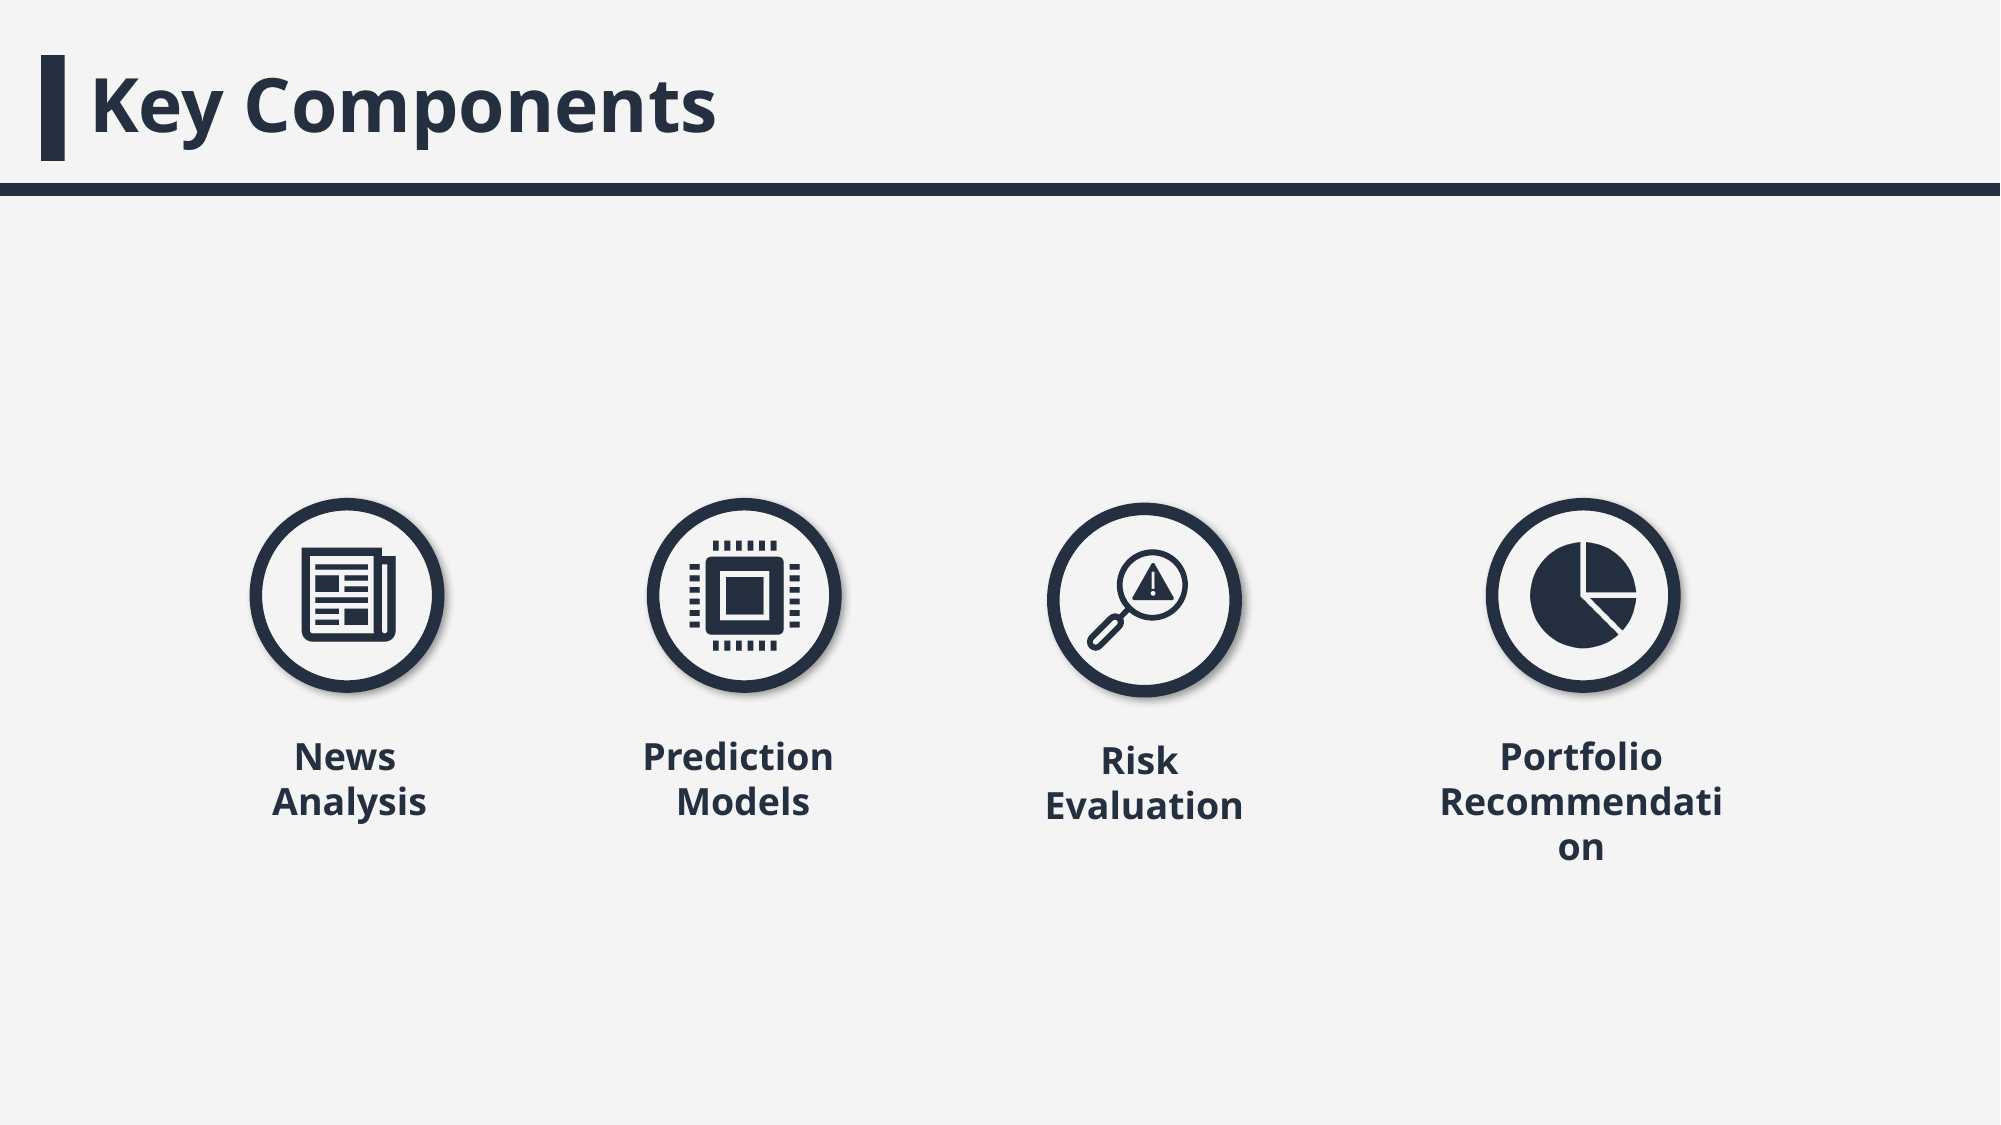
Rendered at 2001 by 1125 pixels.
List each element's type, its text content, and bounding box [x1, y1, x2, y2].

text_box [1650, 531, 1676, 659]
picture [1516, 528, 1650, 663]
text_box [1086, 549, 1189, 651]
text_box [1520, 663, 1646, 688]
text_box [1052, 507, 1237, 693]
text_box [415, 533, 440, 658]
text_box [651, 534, 675, 657]
text_box [814, 535, 837, 656]
text_box [683, 665, 805, 688]
text_box Risk Evaluation [978, 729, 1311, 834]
text_box Portfolio Recommendation [1415, 725, 1748, 876]
text_box [1490, 532, 1516, 659]
text_box News Analysis [183, 725, 517, 831]
text_box [1520, 503, 1647, 528]
title Key Components [74, 59, 1800, 157]
picture [282, 528, 415, 661]
text_box [683, 503, 805, 526]
text_box [284, 503, 410, 528]
picture [675, 526, 814, 665]
text_box Prediction Models [576, 725, 910, 831]
text_box [254, 529, 412, 688]
